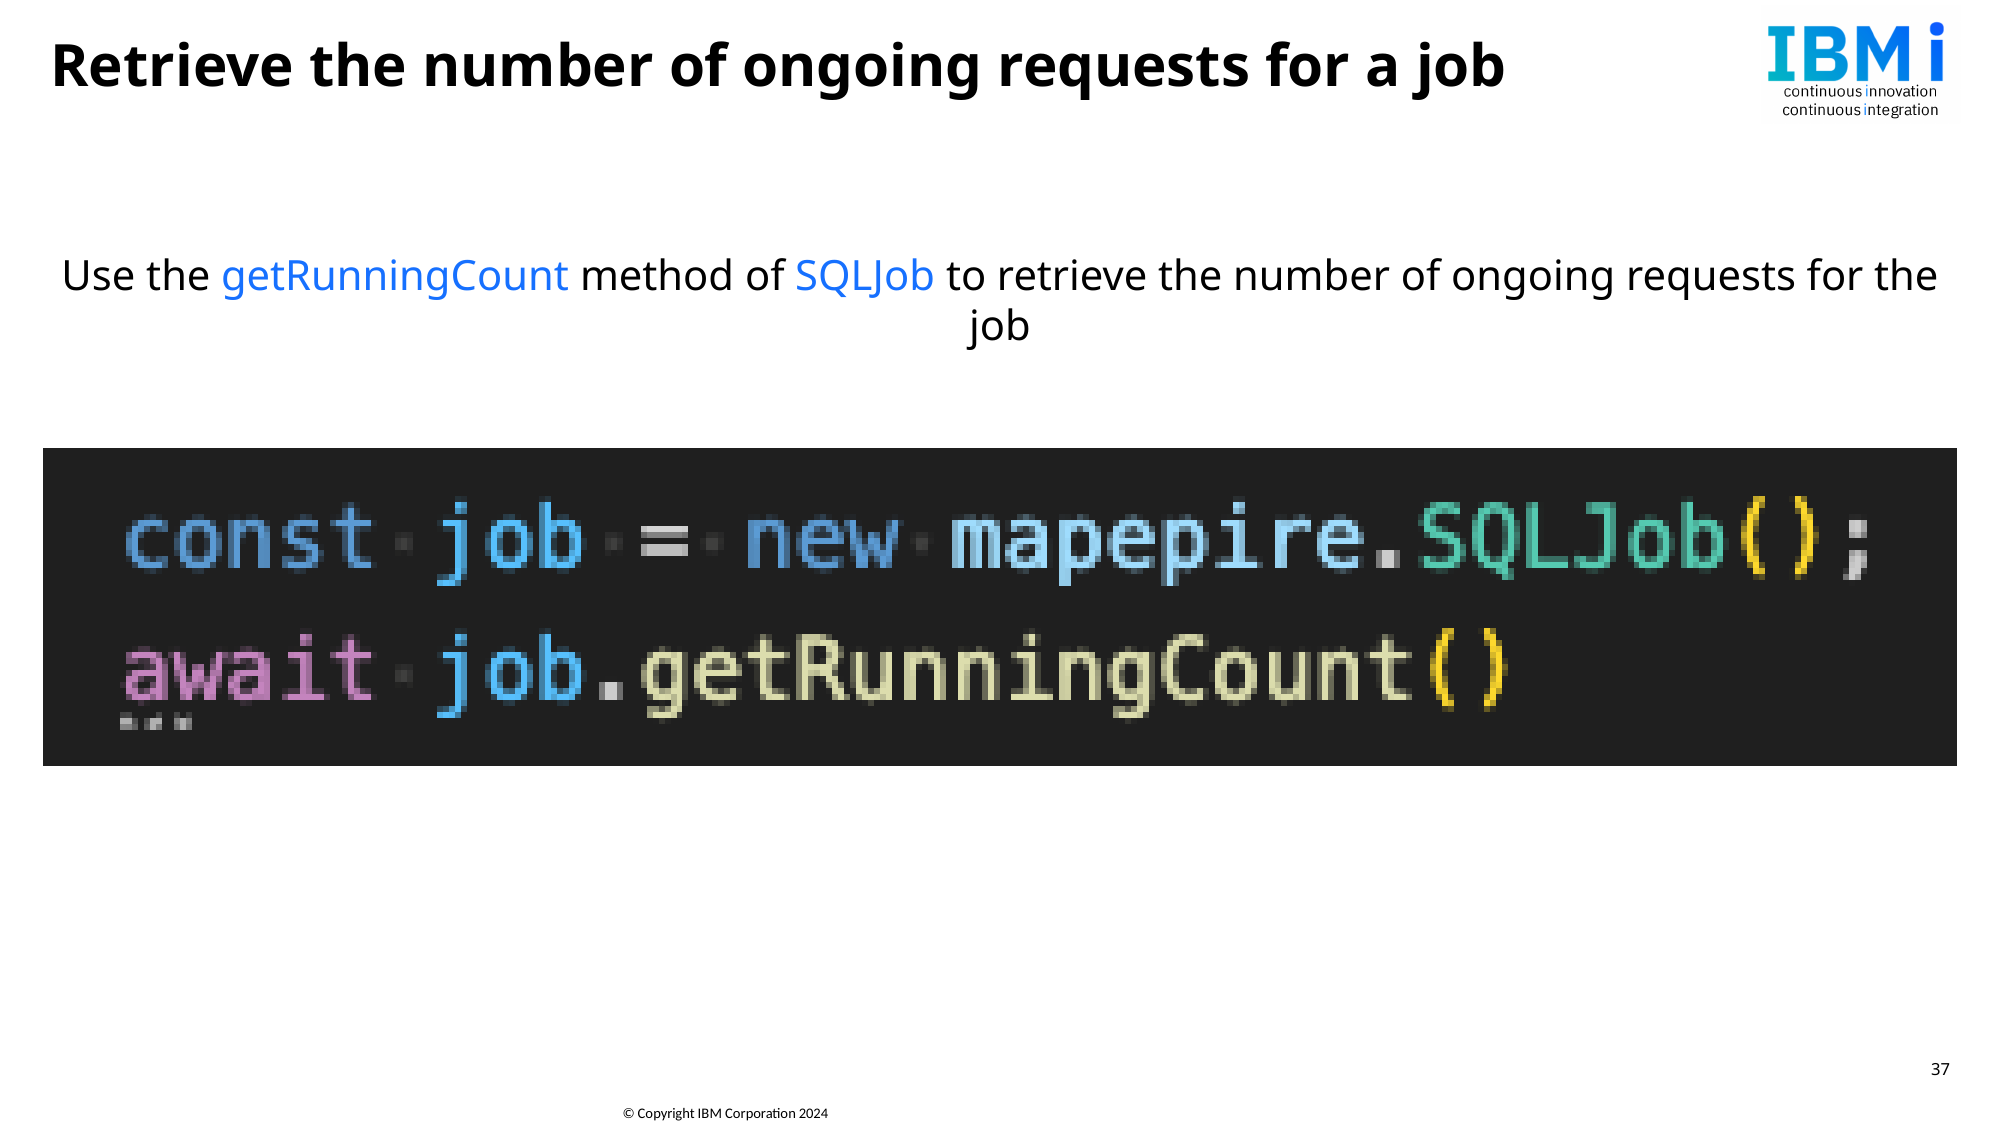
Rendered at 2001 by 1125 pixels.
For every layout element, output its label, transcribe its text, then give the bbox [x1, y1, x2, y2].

title Retrieve the number of ongoing requests for a job [50, 36, 1723, 97]
slide_number 37 [1500, 1055, 1950, 1086]
list Use the getRunningCount method of SQLJob to retrieve the number of ongoing requests for the job [43, 236, 1957, 362]
picture [43, 448, 1957, 766]
picture [1761, 5, 1961, 124]
